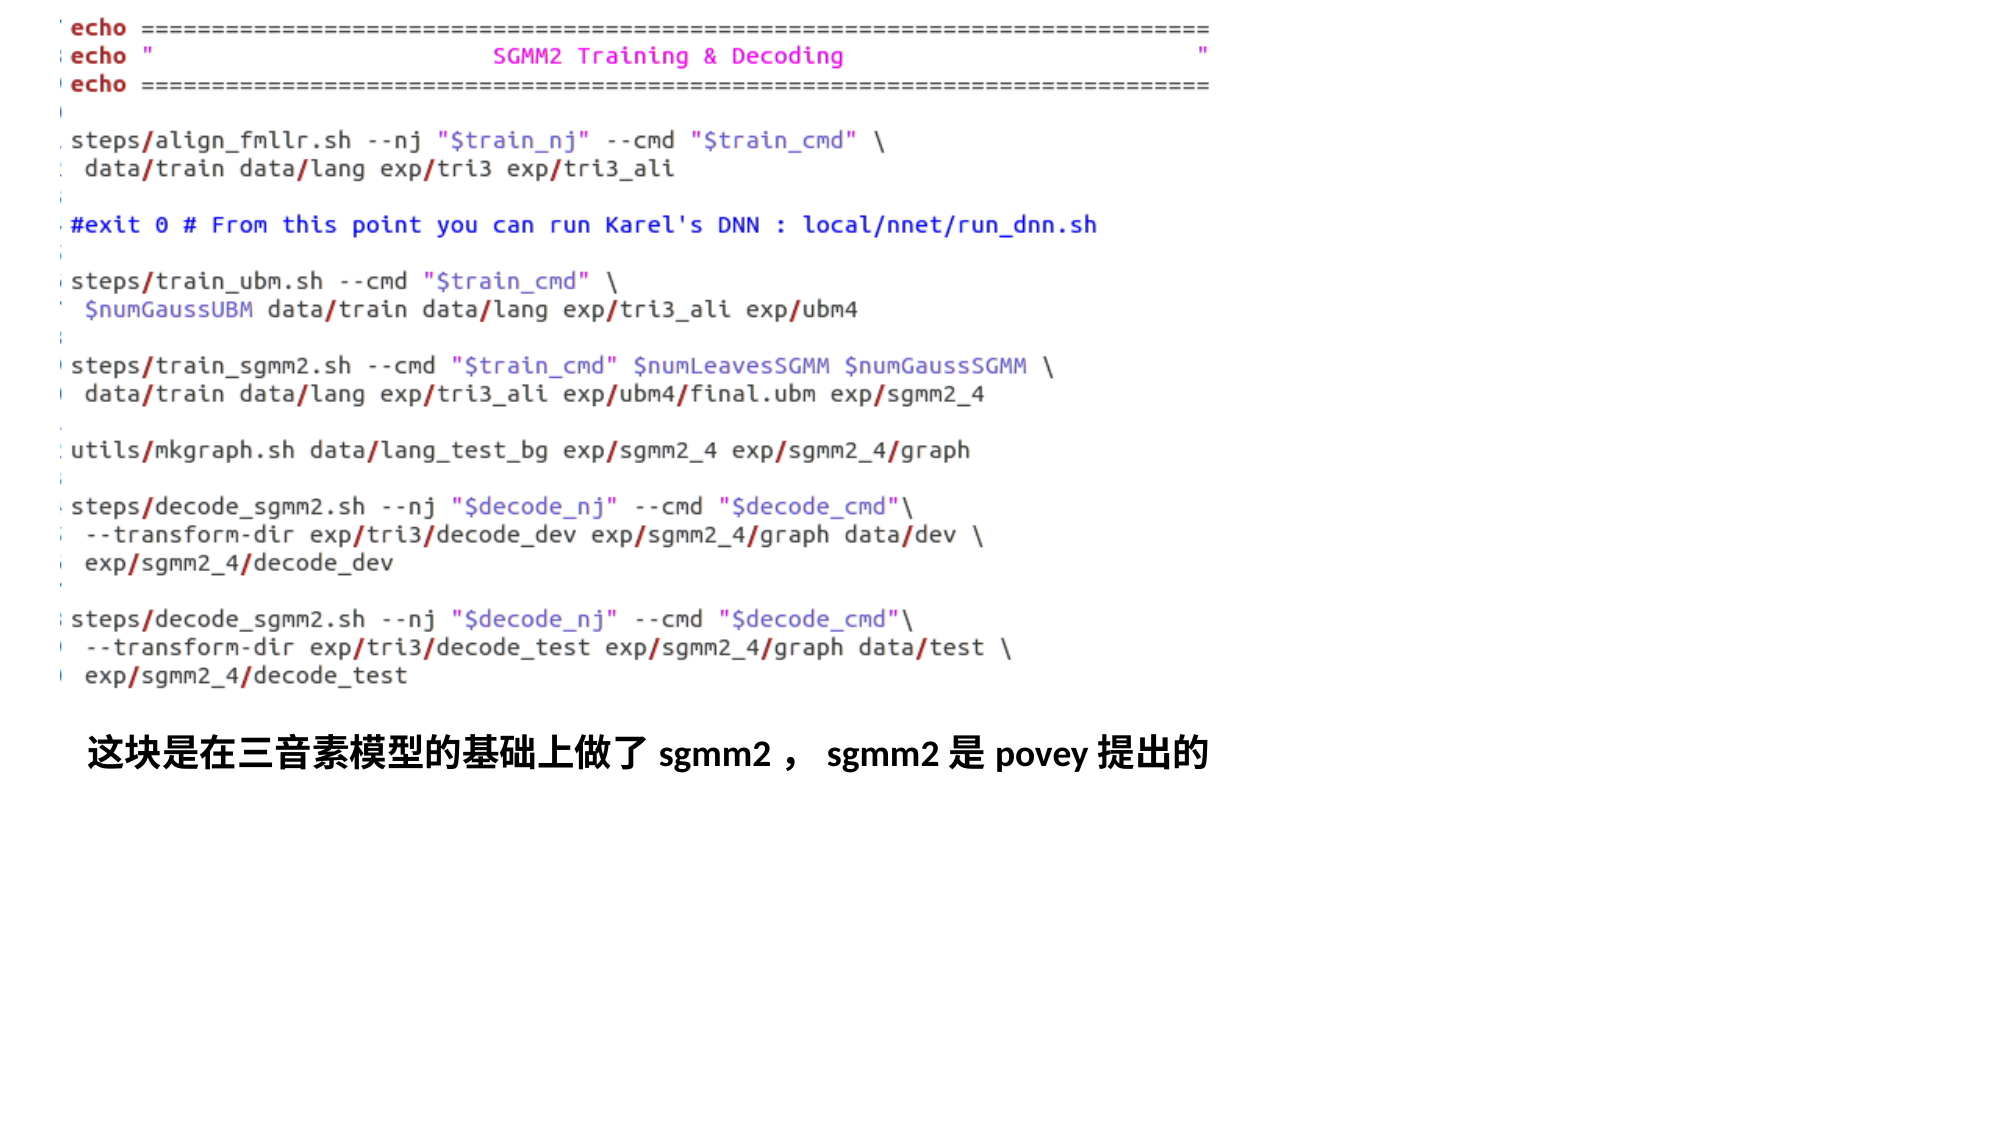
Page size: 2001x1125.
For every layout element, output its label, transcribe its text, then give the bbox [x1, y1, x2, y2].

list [60, 17, 1295, 693]
text_box 这块是在三音素模型的基础上做了sgmm2，sgmm2是povey提出的 [72, 721, 1500, 781]
